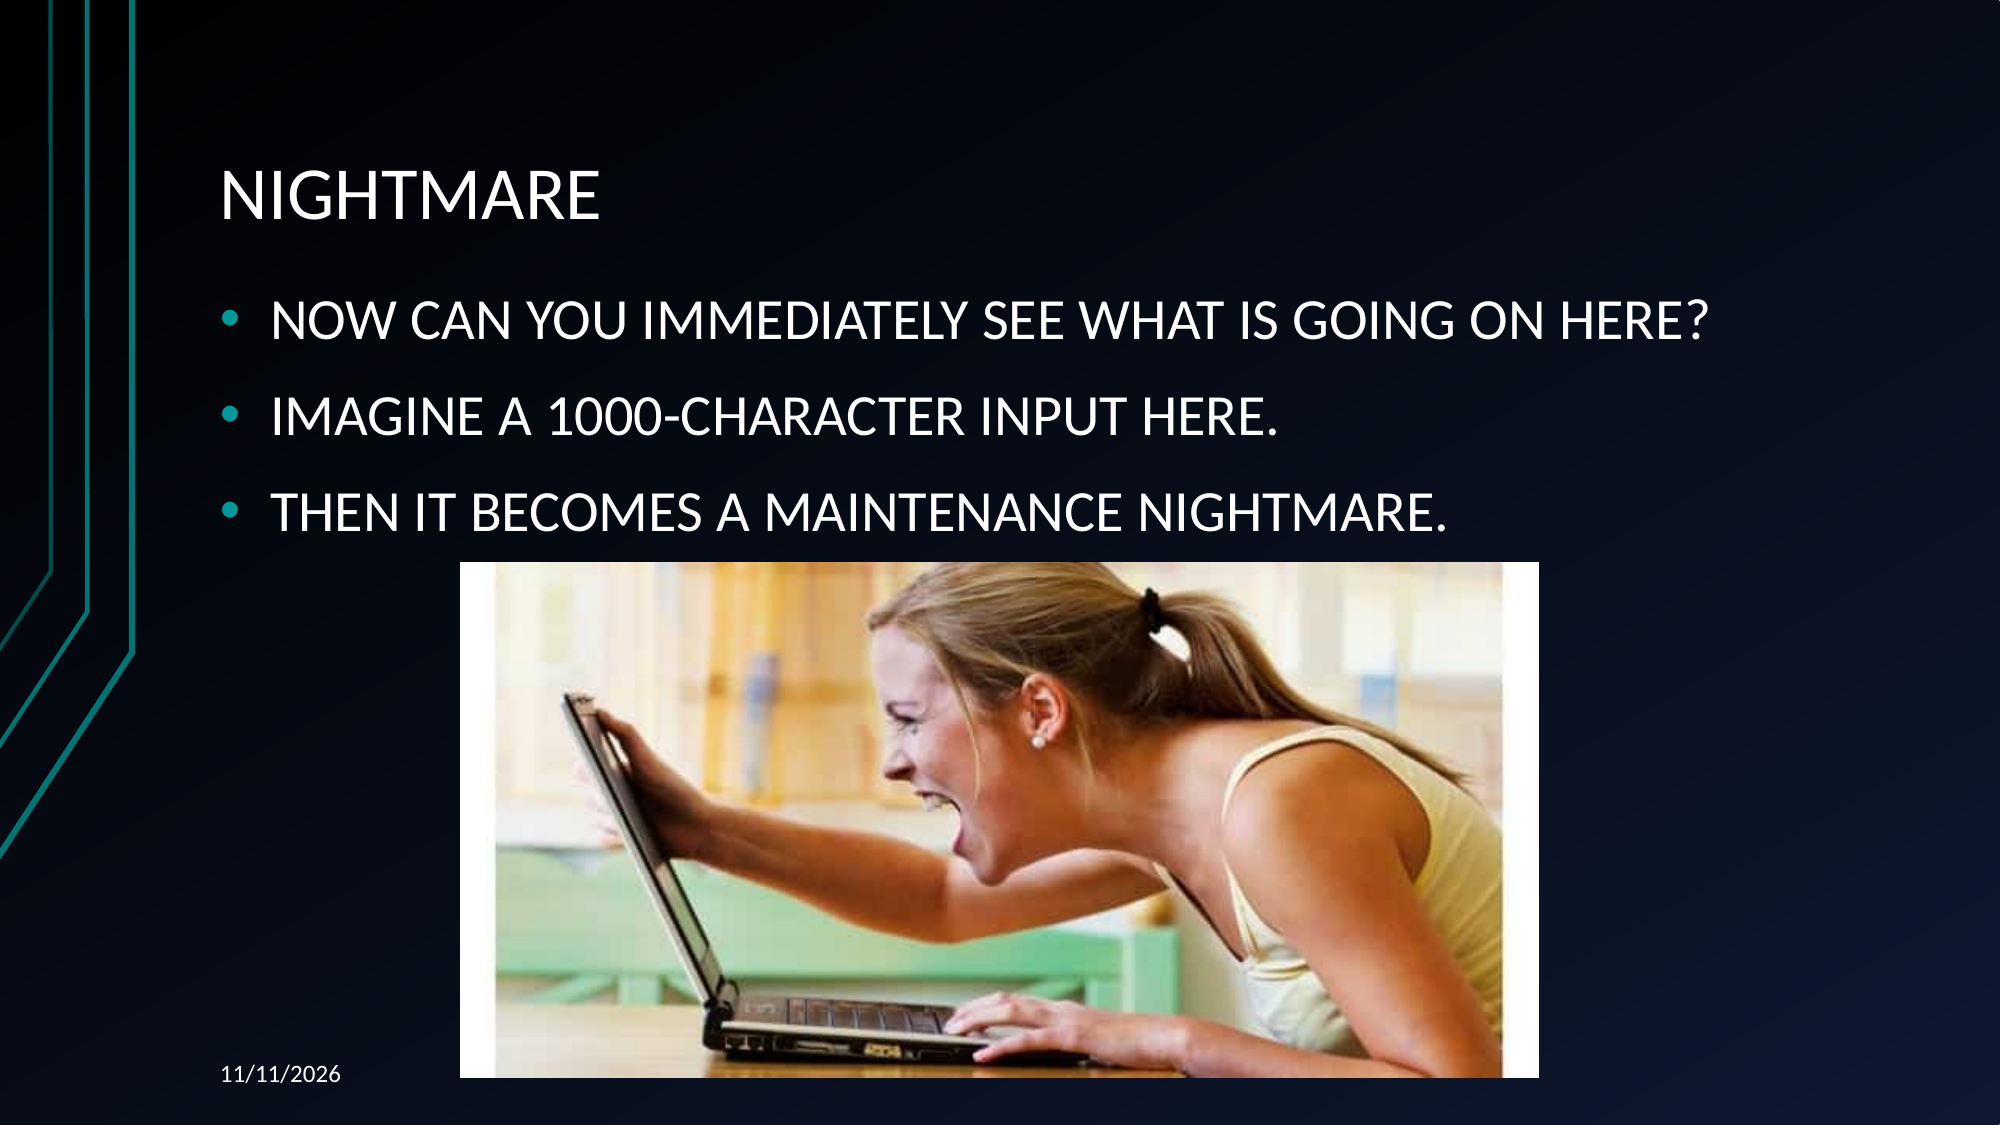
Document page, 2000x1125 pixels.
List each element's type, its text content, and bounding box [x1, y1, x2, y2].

title NIGHTMARE [199, 45, 1900, 246]
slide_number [199, 1042, 567, 1103]
picture [460, 562, 1539, 1079]
list NOW CAN YOU IMMEDIATELY SEE WHAT IS GOING ON HERE? IMAGINE A 1000-CHARACTER INPUT HERE. THEN IT BECOMES A MAINTENANCE NIGHTMARE. [199, 279, 1900, 1012]
